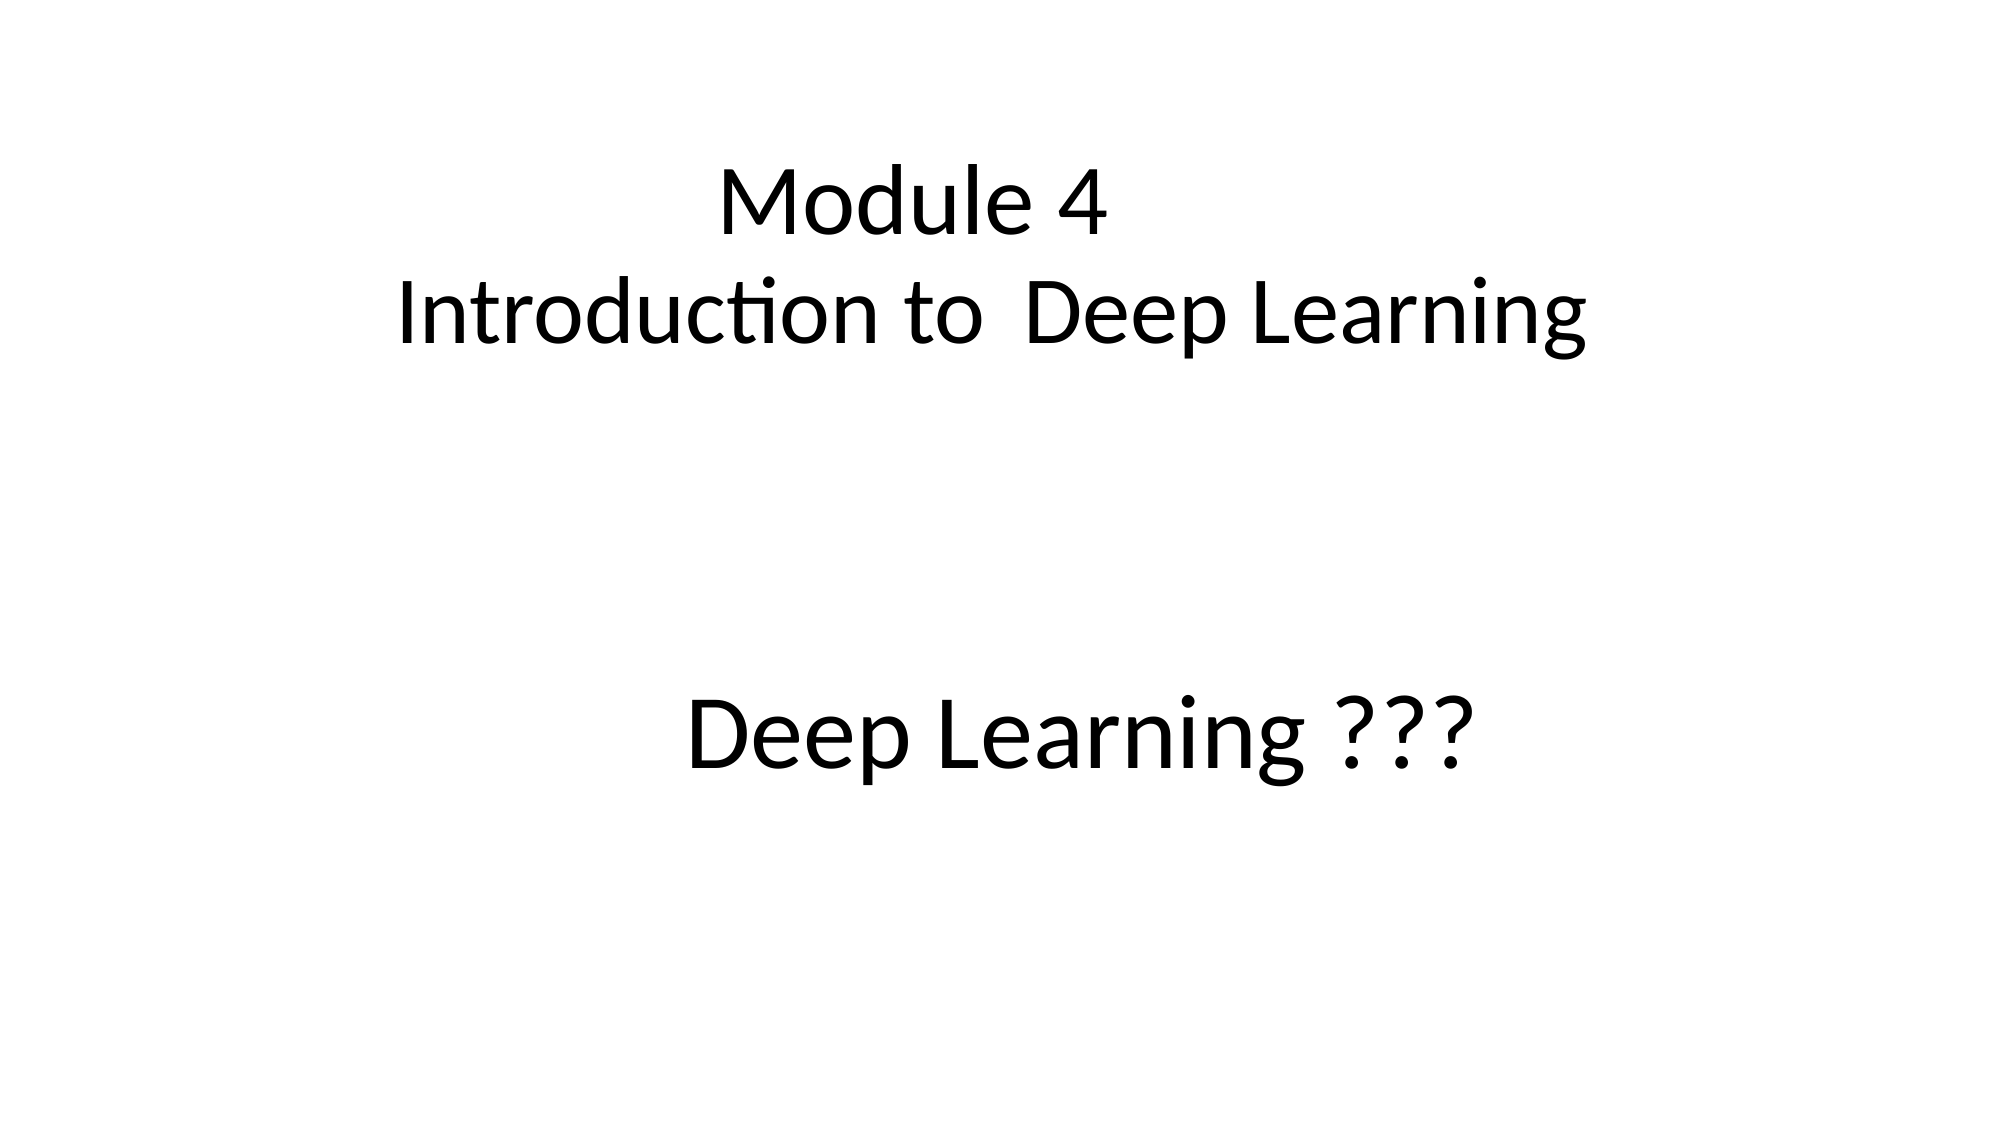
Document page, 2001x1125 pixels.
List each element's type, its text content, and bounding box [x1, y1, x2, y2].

list Deep Learning ??? [137, 418, 1863, 1014]
title Module 4 Introduction to Deep Learning [137, 59, 1863, 418]
